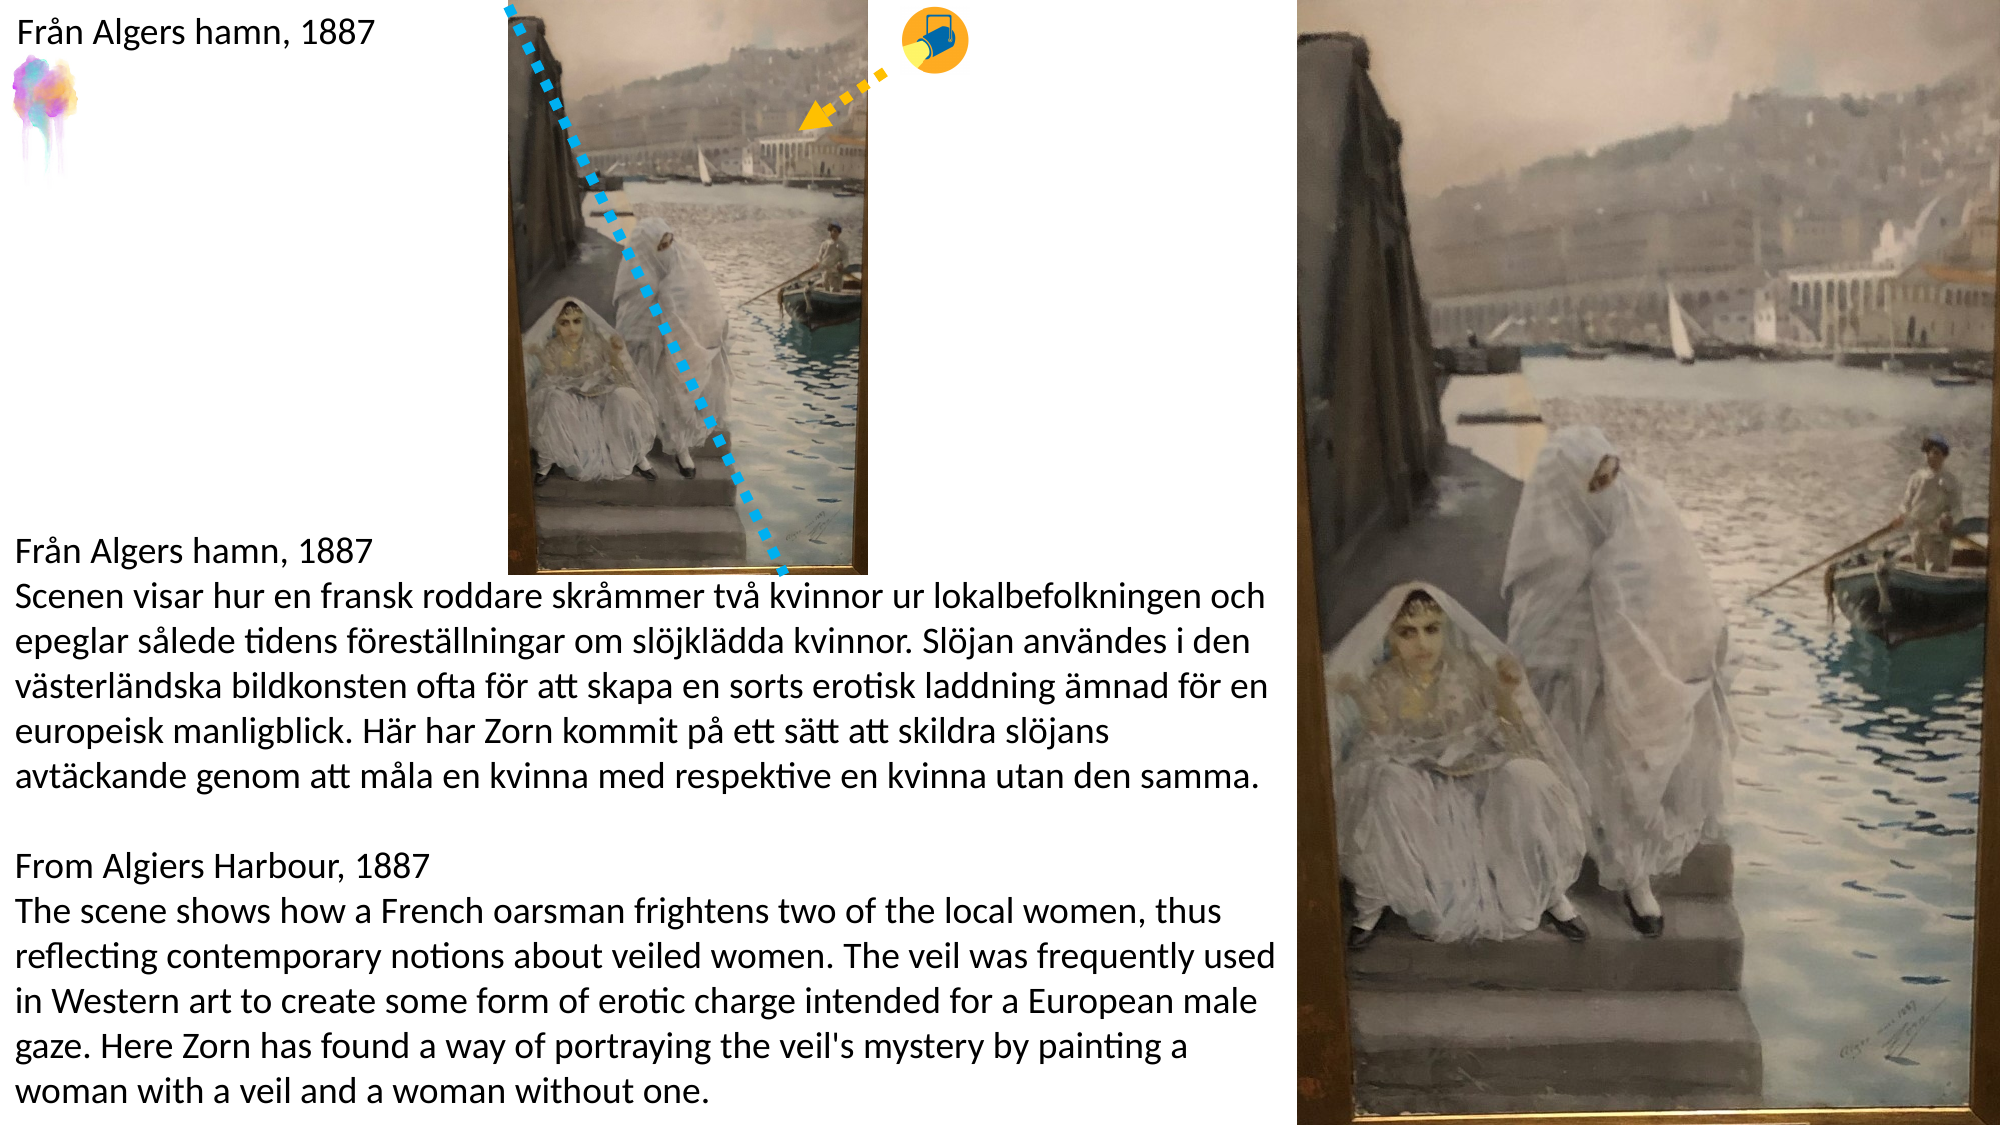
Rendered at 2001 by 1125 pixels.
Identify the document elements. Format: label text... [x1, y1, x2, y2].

text_box Från Algers hamn, 1887 [2, 0, 391, 60]
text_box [508, 6, 785, 575]
picture [1297, 0, 2000, 1125]
picture [508, 0, 868, 575]
picture [0, 32, 96, 213]
picture [900, 6, 970, 75]
text_box Från Algers hamn, 1887 Scenen visar hur en fransk roddare skråmmer två kvinnor ur lokalbefolkningen och epeglar sålede tidens föreställningar om slöjklädda kvinnor. Slöjan användes i den västerländska bildkonsten ofta för att skapa en sorts erotisk laddning ämnad för en europeisk manligblick. Här har Zorn kommit på ett sätt att skildra slöjans avtäckande genom att måla en kvinna med respektive en kvinna utan den samma. From Algiers Harbour, 1887 The scene shows how a French oarsman frightens two of the local women, thus reflecting contemporary notions about veiled women. The veil was frequently used in Western art to create some form of erotic charge intended for a European male gaze. Here Zorn has found a way of portraying the veil's mystery by painting a woman with a veil and a woman without one. [0, 519, 1297, 1119]
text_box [798, 71, 885, 131]
